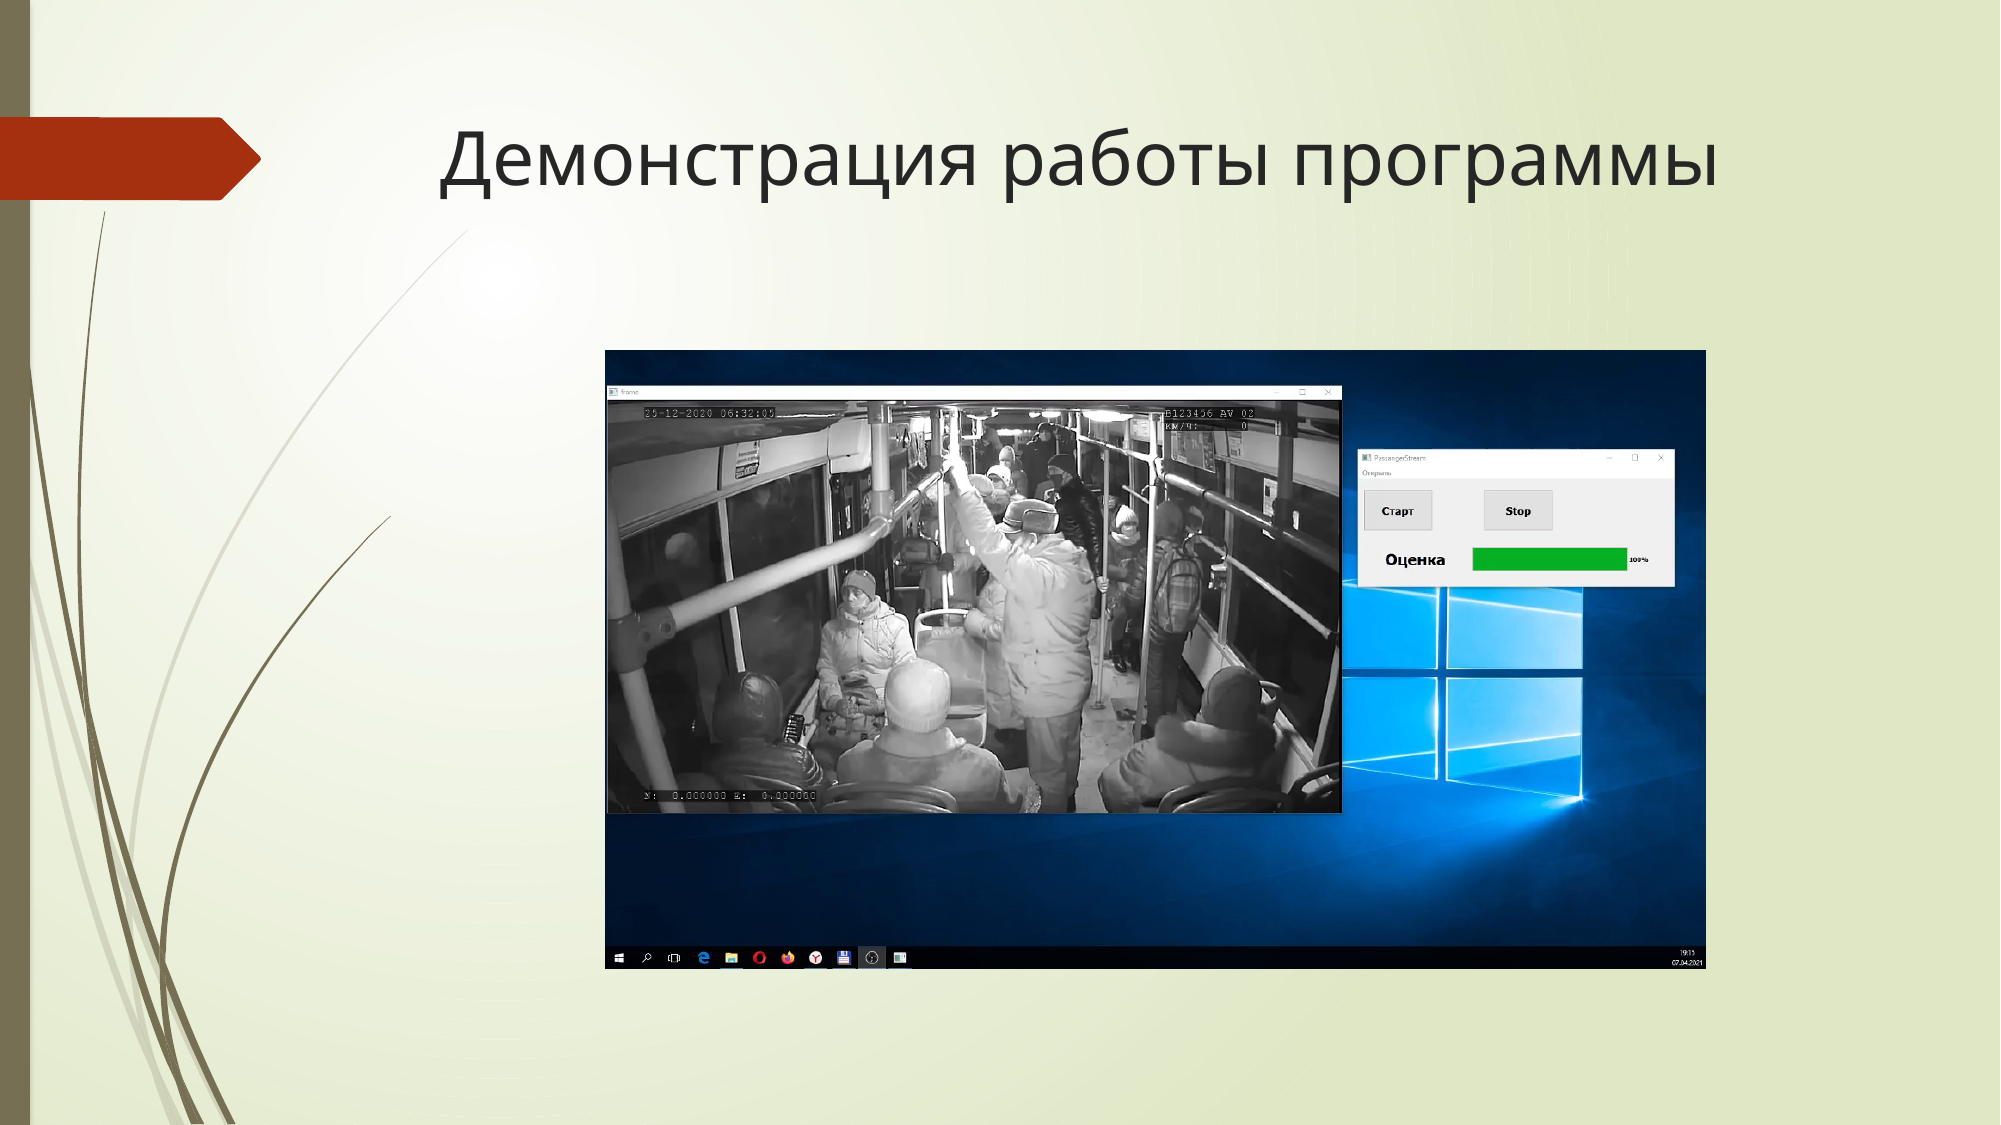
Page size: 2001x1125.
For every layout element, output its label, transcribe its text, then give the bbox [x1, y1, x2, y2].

title Демонстрация работы программы [425, 102, 1888, 313]
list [604, 349, 1707, 971]
